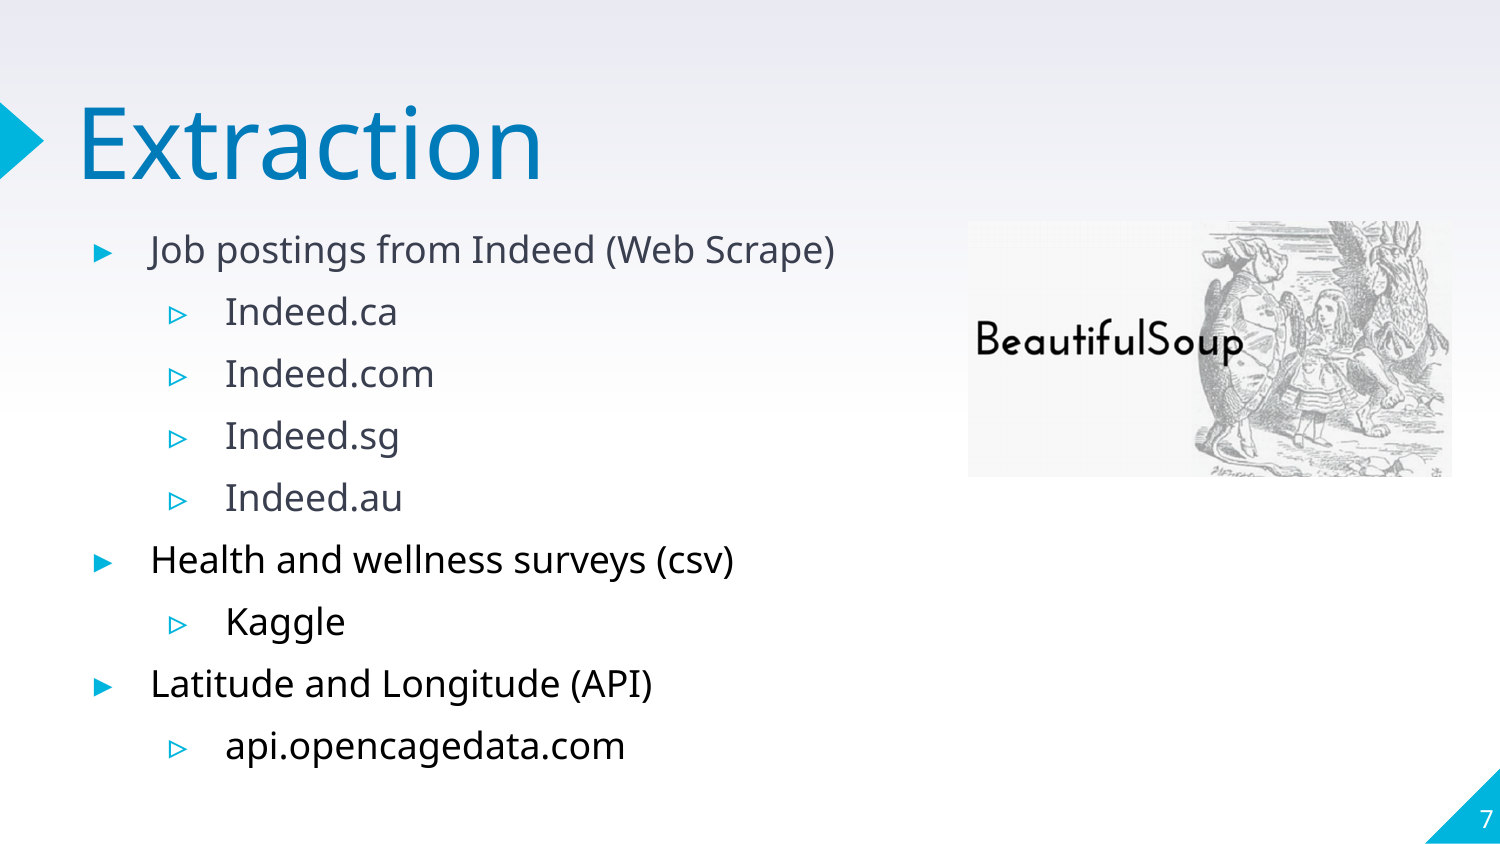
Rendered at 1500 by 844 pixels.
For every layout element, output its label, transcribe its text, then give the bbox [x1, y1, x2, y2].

text_box Job postings from Indeed (Web Scrape) Indeed.ca Indeed.com Indeed.sg Indeed.au Health and wellness surveys (csv) Kaggle Latitude and Longitude (API) api.opencagedata.com [75, 221, 1500, 844]
picture [967, 221, 1452, 478]
title Extraction [75, 103, 1001, 221]
